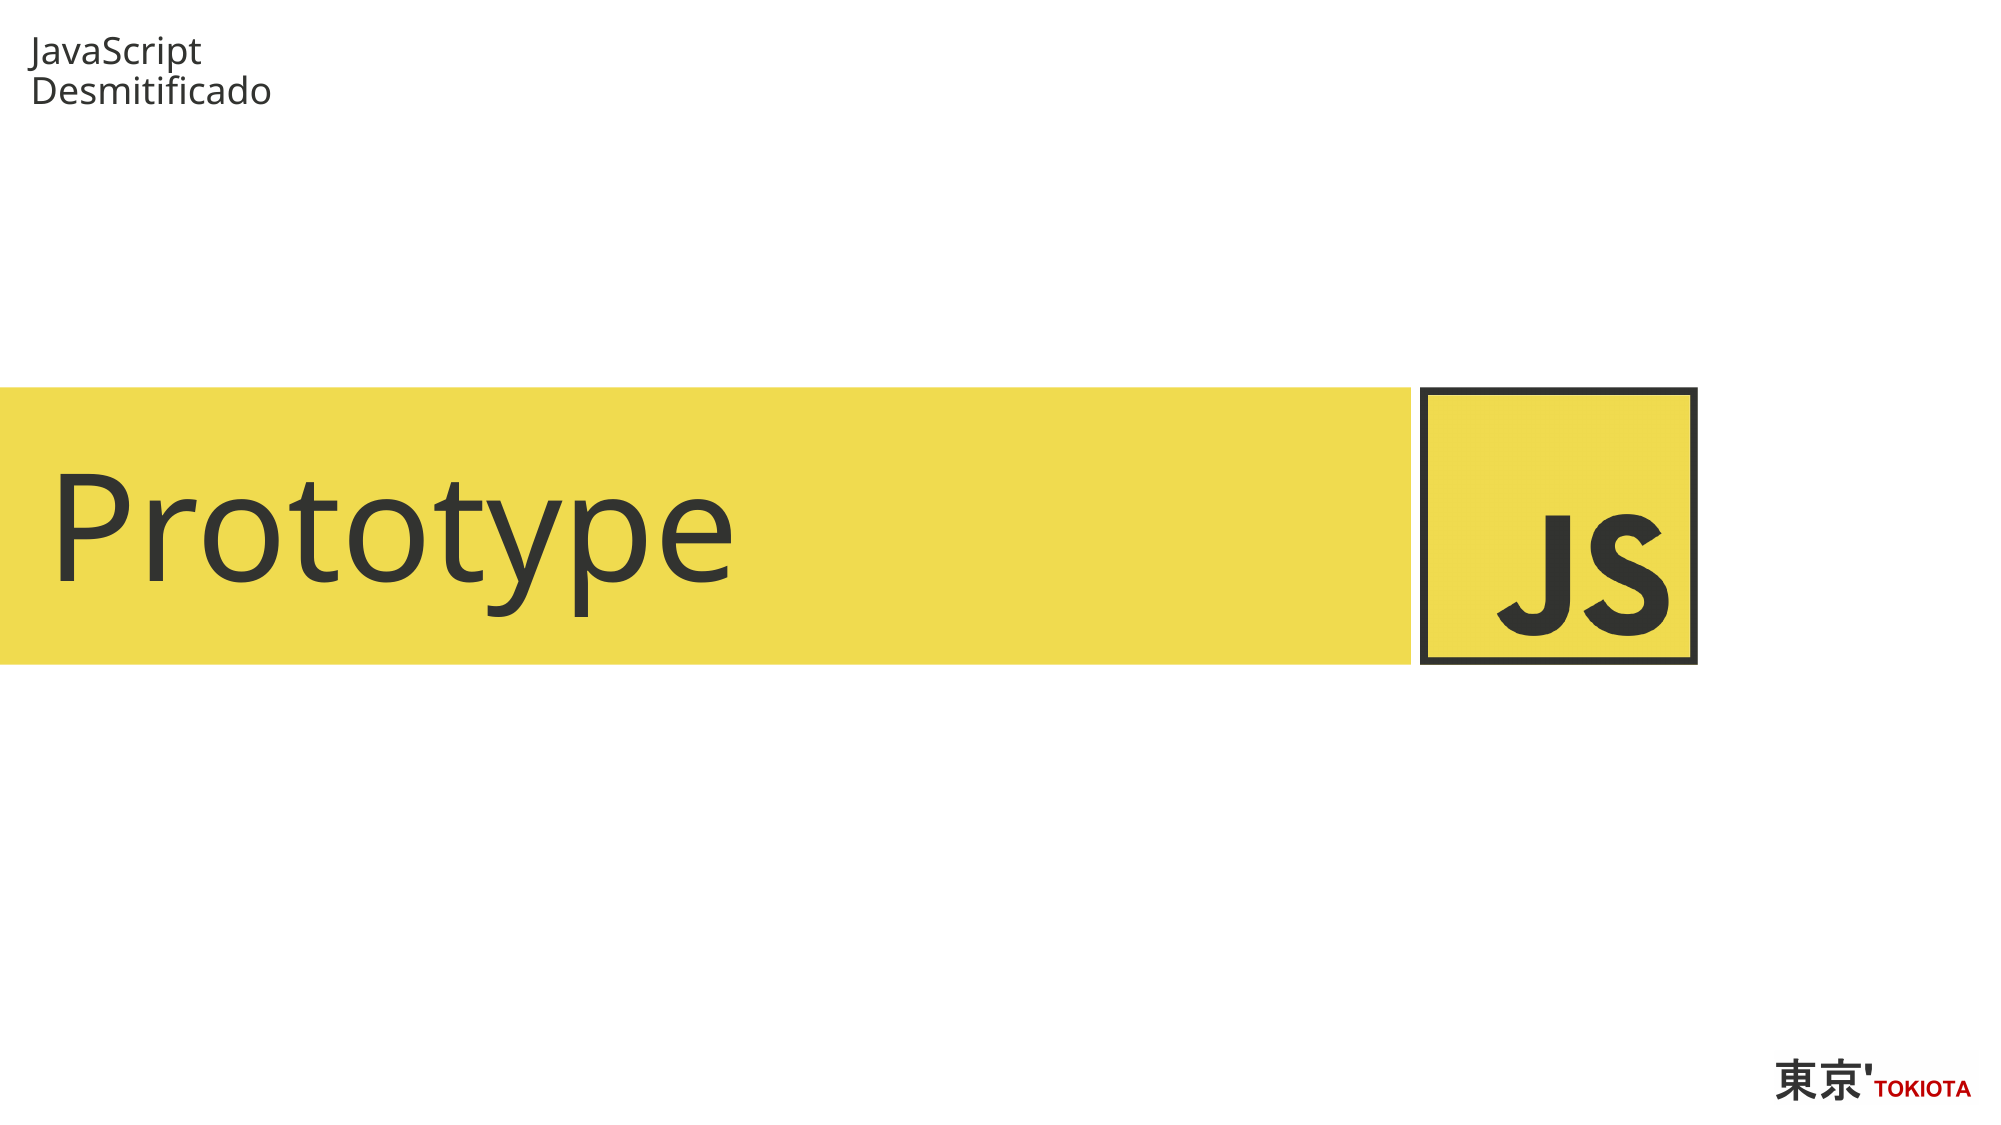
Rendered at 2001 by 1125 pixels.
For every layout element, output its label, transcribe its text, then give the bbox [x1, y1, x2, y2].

title Prototype [32, 444, 1388, 614]
picture [1420, 387, 1698, 665]
picture [1774, 1050, 1979, 1105]
